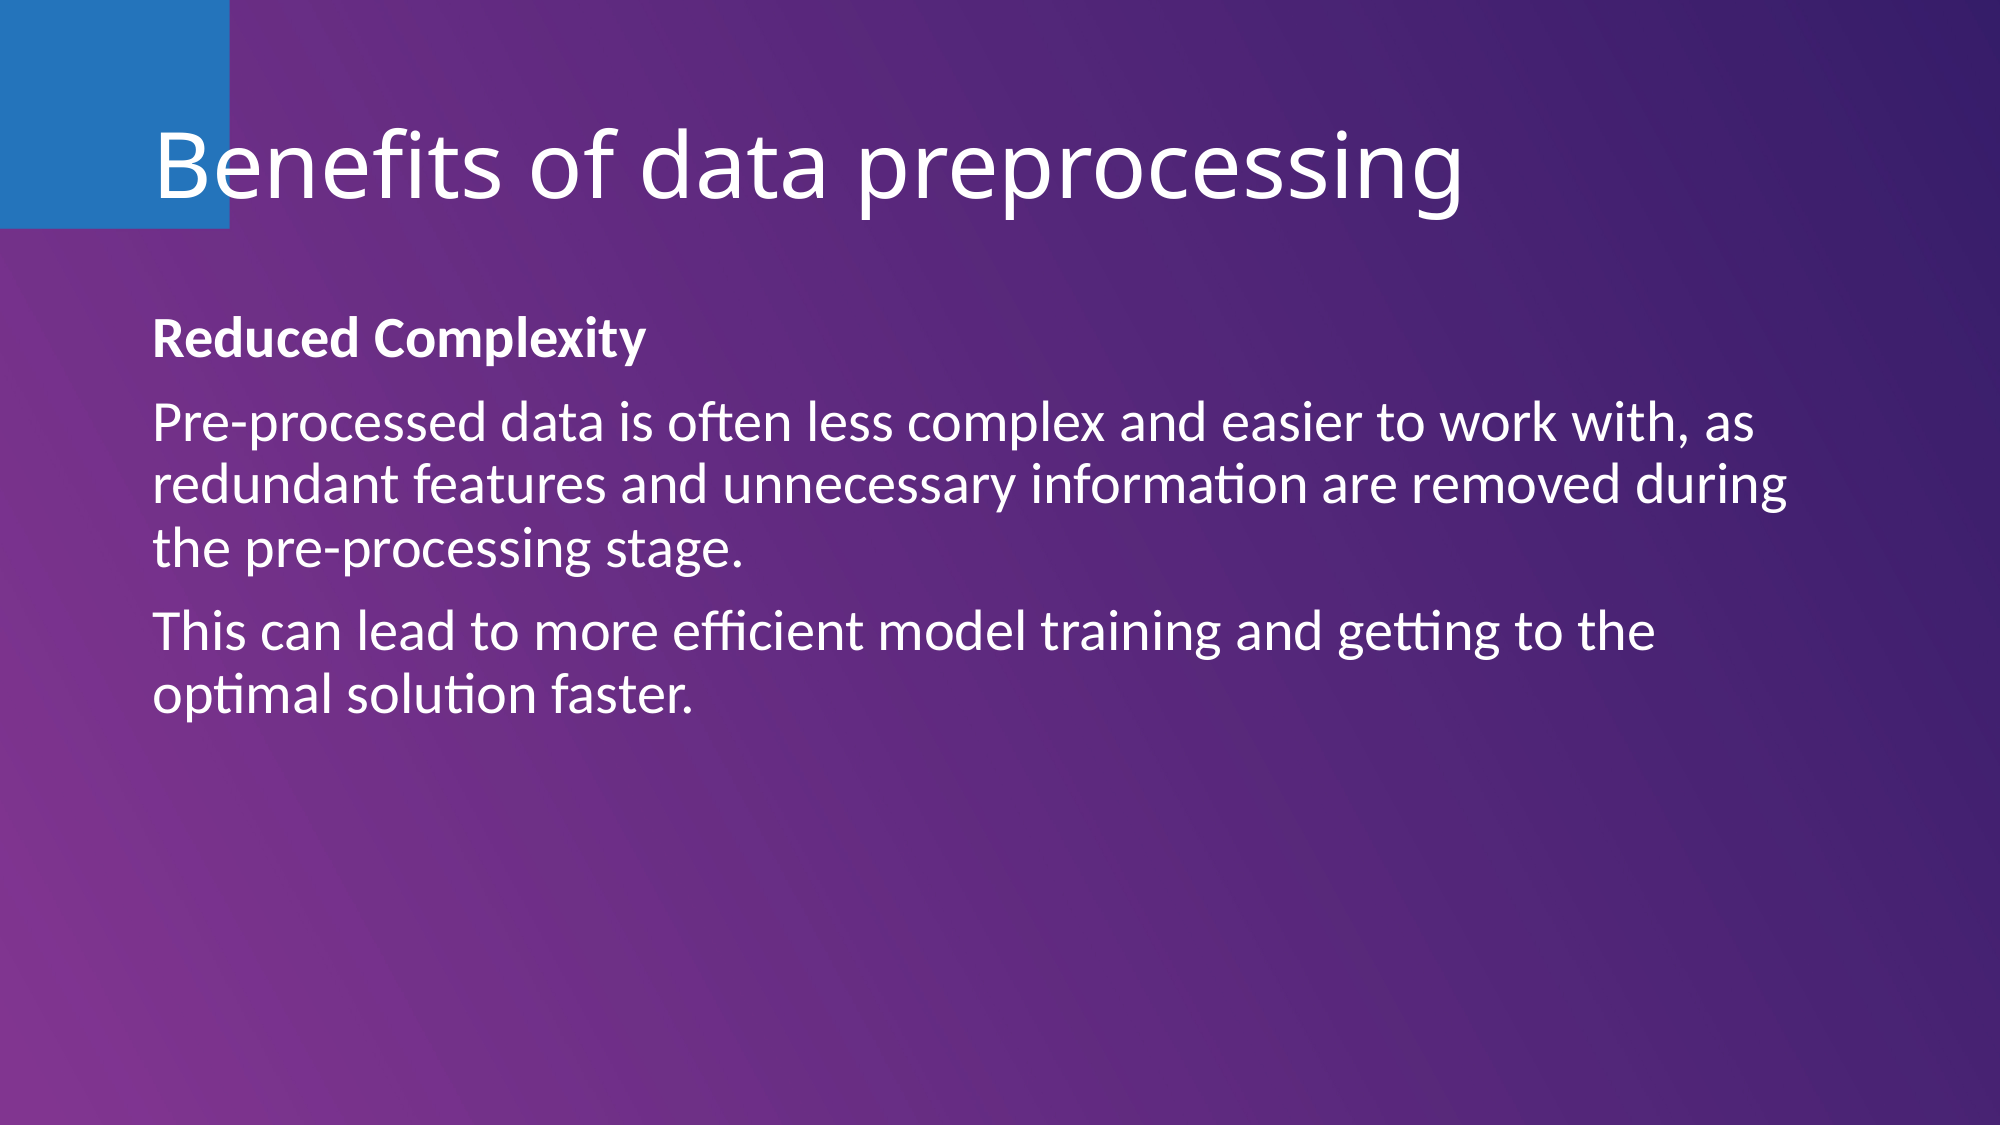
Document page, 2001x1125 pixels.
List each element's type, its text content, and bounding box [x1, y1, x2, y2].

title Benefits of data preprocessing [137, 59, 1863, 278]
list Reduced Complexity Pre-processed data is often less complex and easier to work with, as redundant features and unnecessary information are removed during the pre-processing stage. This can lead to more efficient model training and getting to the optimal solution faster. [137, 299, 1863, 1014]
picture [0, 0, 2000, 1125]
